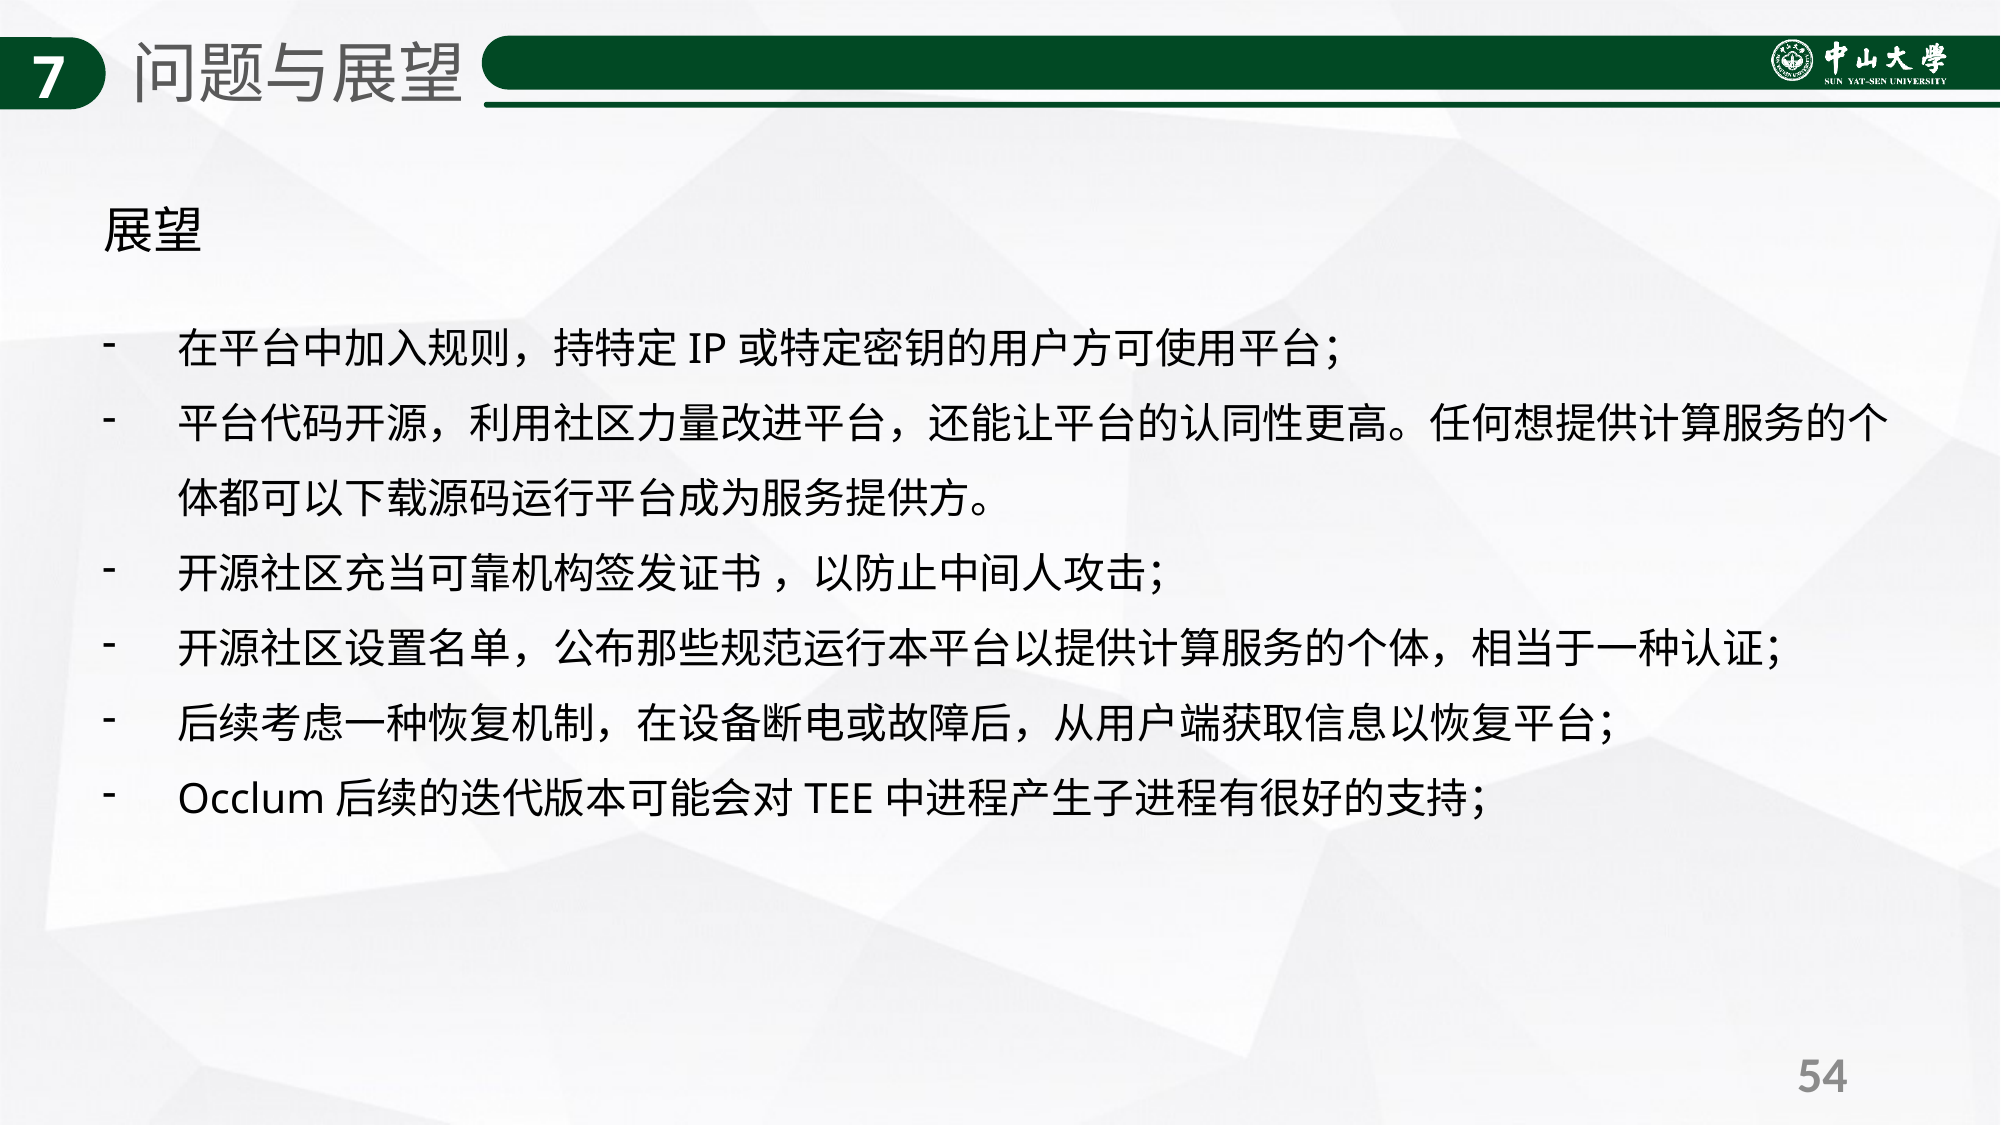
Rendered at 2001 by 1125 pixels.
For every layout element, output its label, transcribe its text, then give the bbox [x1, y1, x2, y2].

text_box 展望 [88, 190, 218, 266]
slide_number 54 [1412, 1042, 1863, 1103]
picture [0, 0, 2001, 1125]
text_box 问题与展望 [116, 23, 481, 119]
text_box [0, 33, 106, 119]
text_box 在平台中加入规则，持特定IP或特定密钥的用户方可使用平台； 平台代码开源，利用社区力量改进平台，还能让平台的认同性更高。任何想提供计算服务的个体都可以下载源码运行平台成为服务提供方。 开源社区充当可靠机构签发证书 ，以防止中间人攻击； 开源社区设置名单，公布那些规范运行本平台以提供计算服务的个体，相当于一种认证； 后续考虑一种恢复机制，在设备断电或故障后，从用户端获取信息以恢复平台； Occlum后续的迭代版本可能会对TEE中进程产生子进程有很好的支持； [87, 289, 1913, 905]
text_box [481, 35, 2000, 108]
